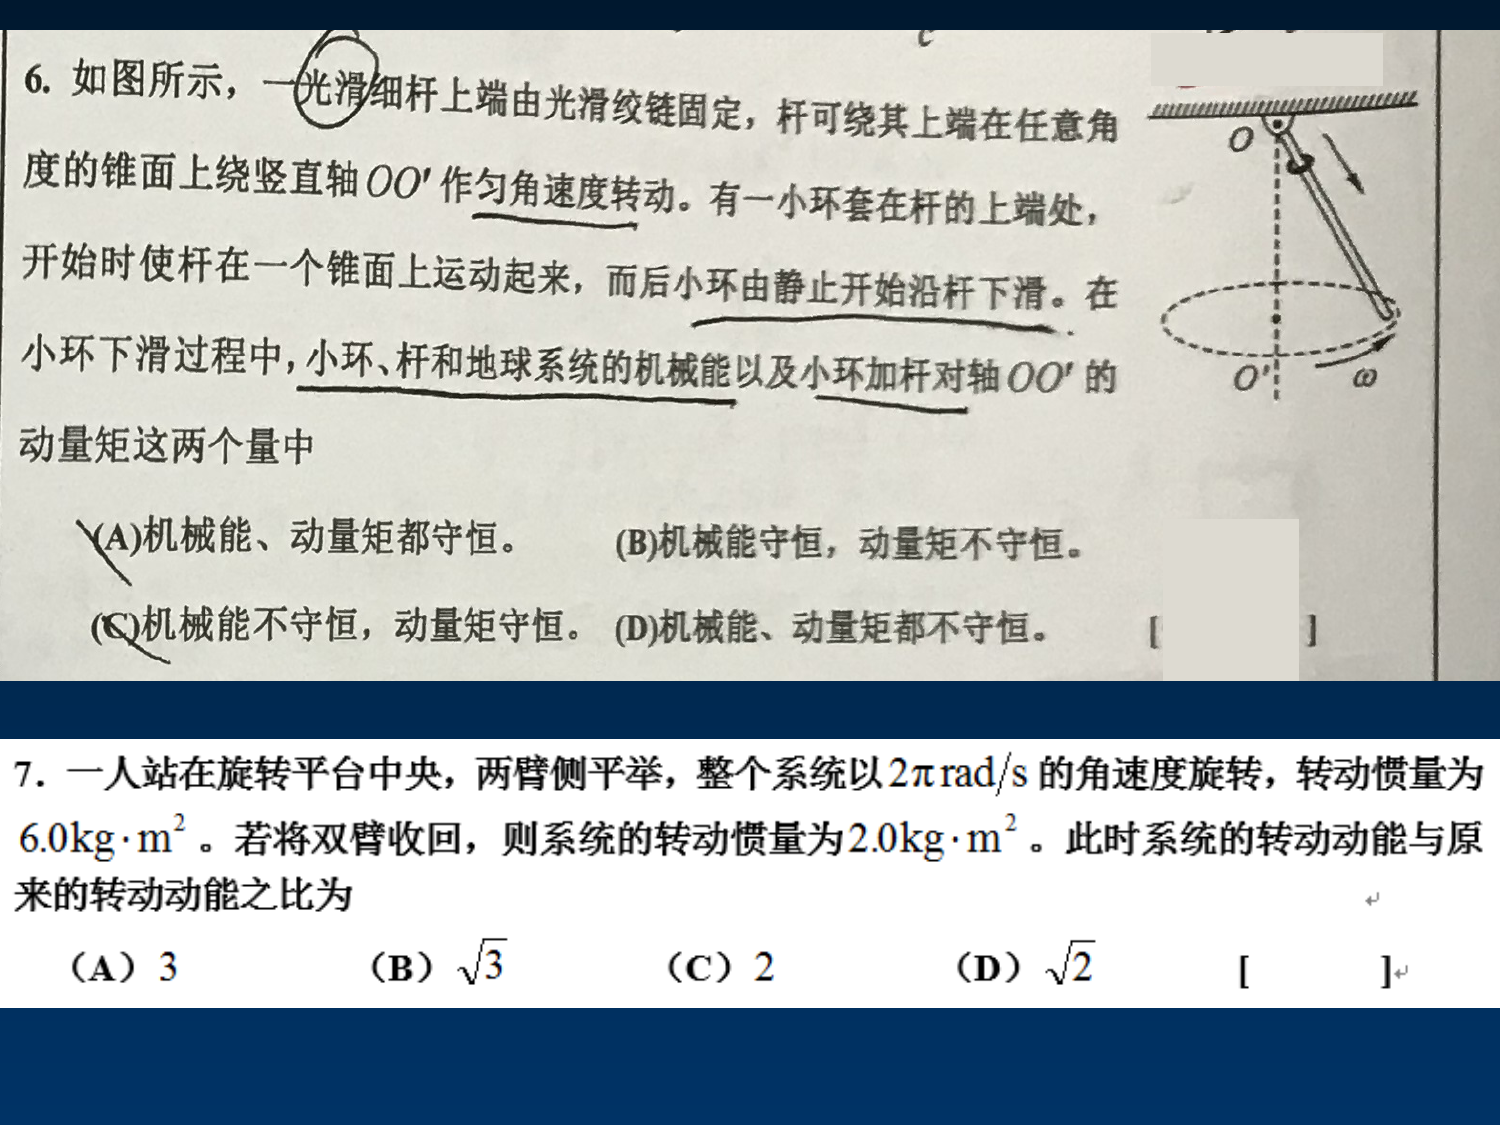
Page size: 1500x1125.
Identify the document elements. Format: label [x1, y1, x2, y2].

picture [0, 30, 1500, 681]
picture [0, 739, 1500, 1009]
